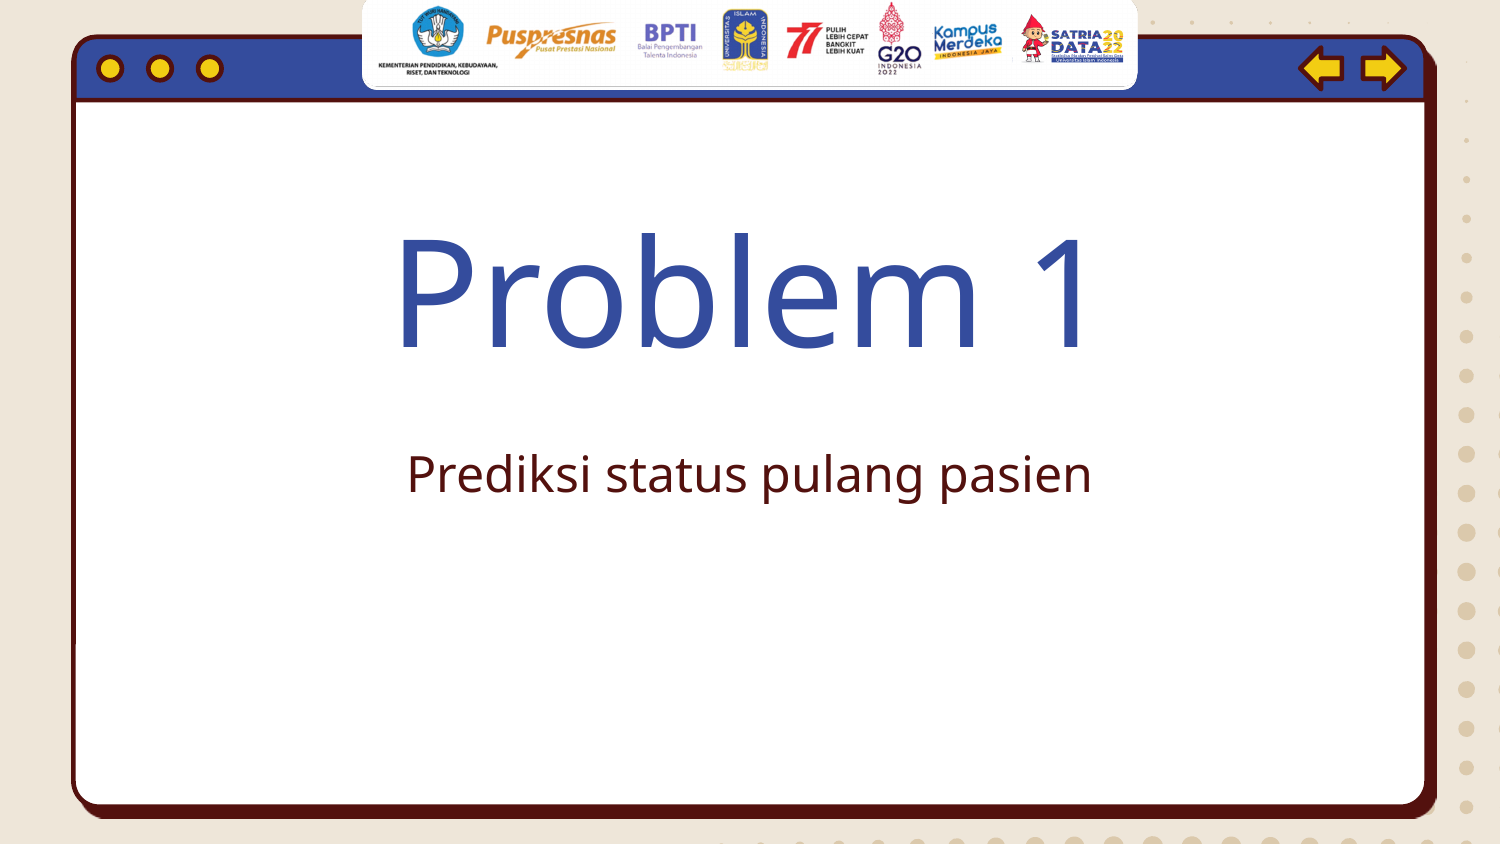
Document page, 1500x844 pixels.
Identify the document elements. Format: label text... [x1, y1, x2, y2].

text_box [1300, 47, 1342, 90]
title Prediksi status pulang pasien [354, 417, 1146, 529]
text_box [1363, 47, 1405, 90]
title Problem 1 [199, 170, 1301, 405]
picture [362, 0, 1138, 90]
